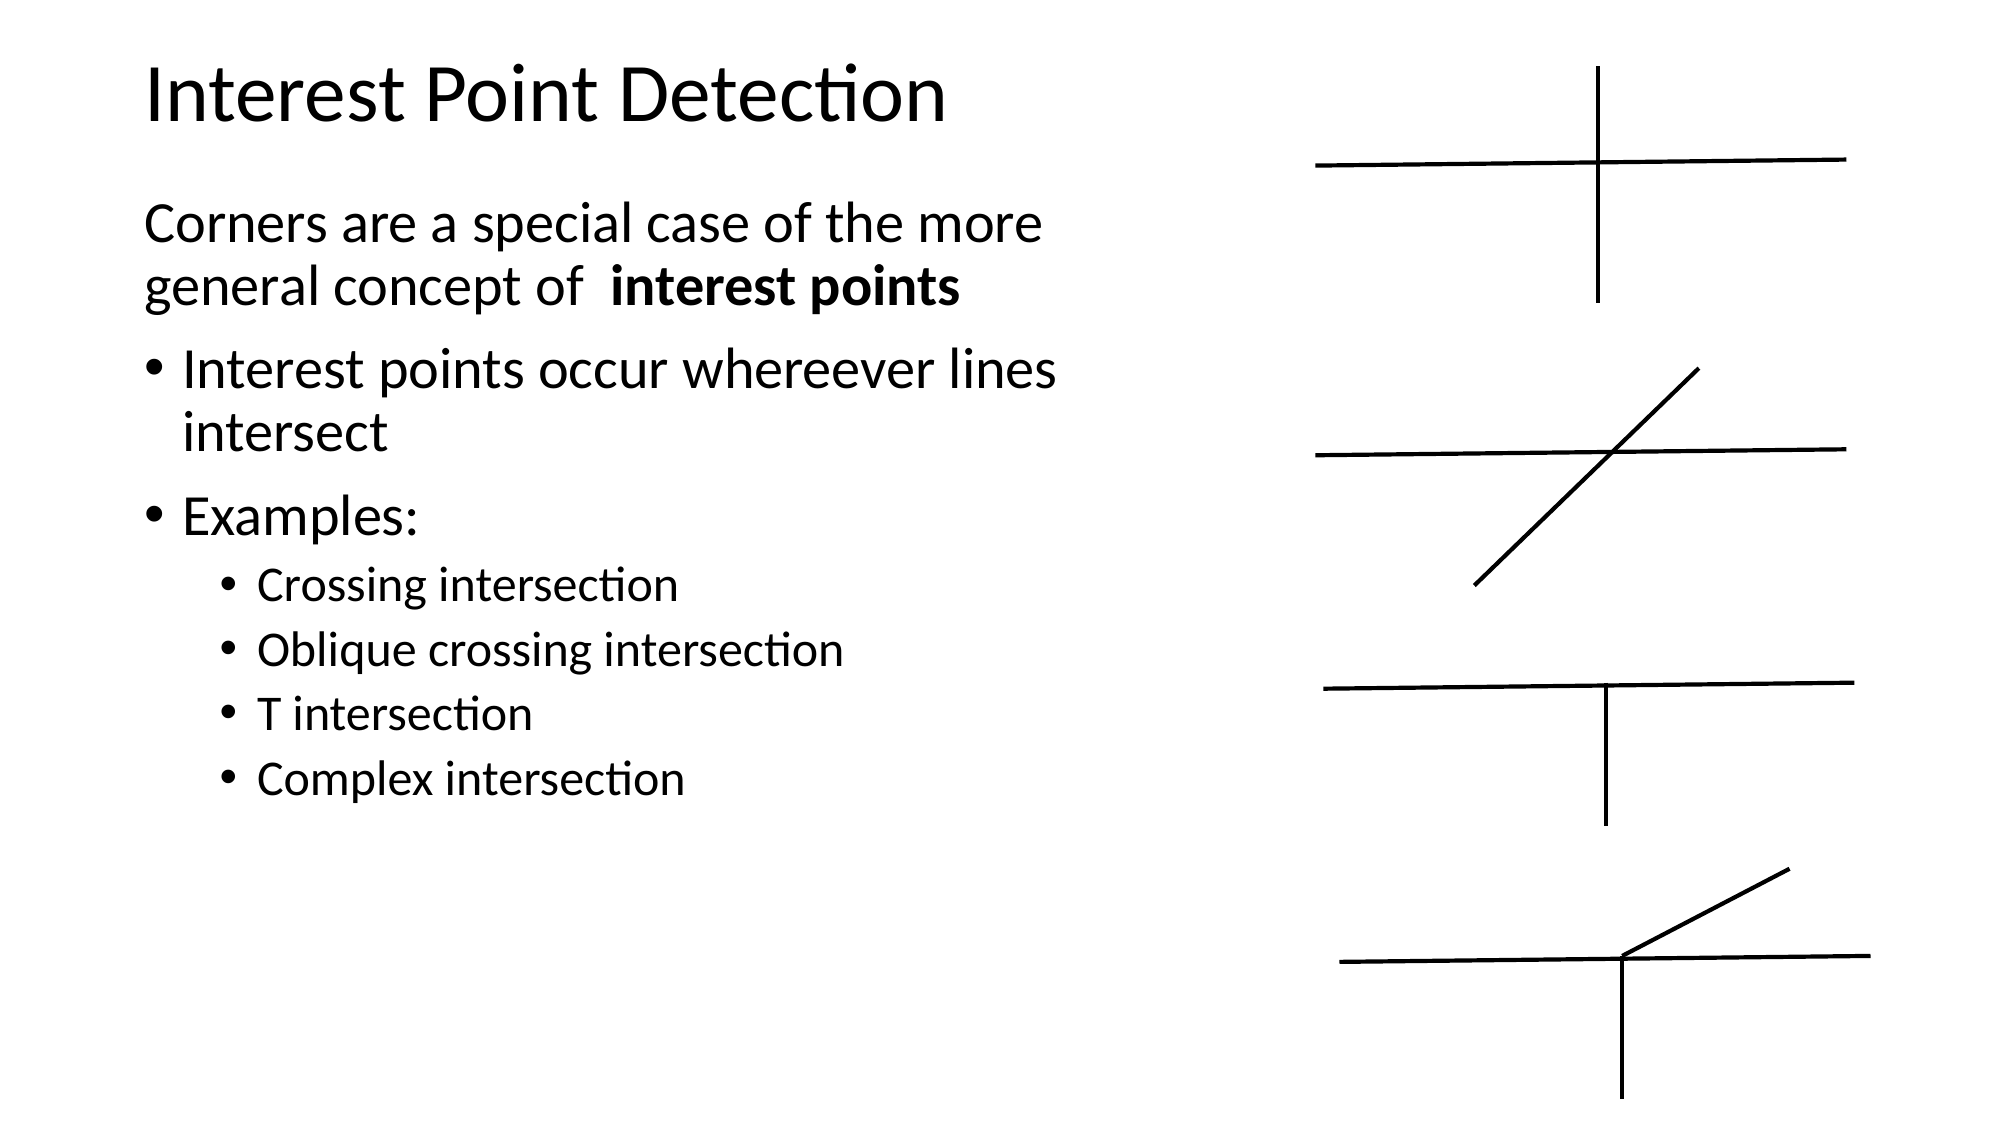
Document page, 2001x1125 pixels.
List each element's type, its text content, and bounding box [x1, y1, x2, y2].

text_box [1339, 955, 1871, 962]
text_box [1474, 368, 1699, 449]
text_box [1315, 449, 1847, 456]
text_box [1474, 456, 1699, 586]
list Corners are a special case of the more general concept of interest points Interest points occur whereever lines intersect Examples: Crossing intersection Oblique crossing intersection T intersection Complex intersection [129, 184, 1157, 1102]
title Interest Point Detection [129, 22, 1855, 166]
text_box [1315, 159, 1847, 166]
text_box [1622, 868, 1790, 956]
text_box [1323, 682, 1855, 689]
